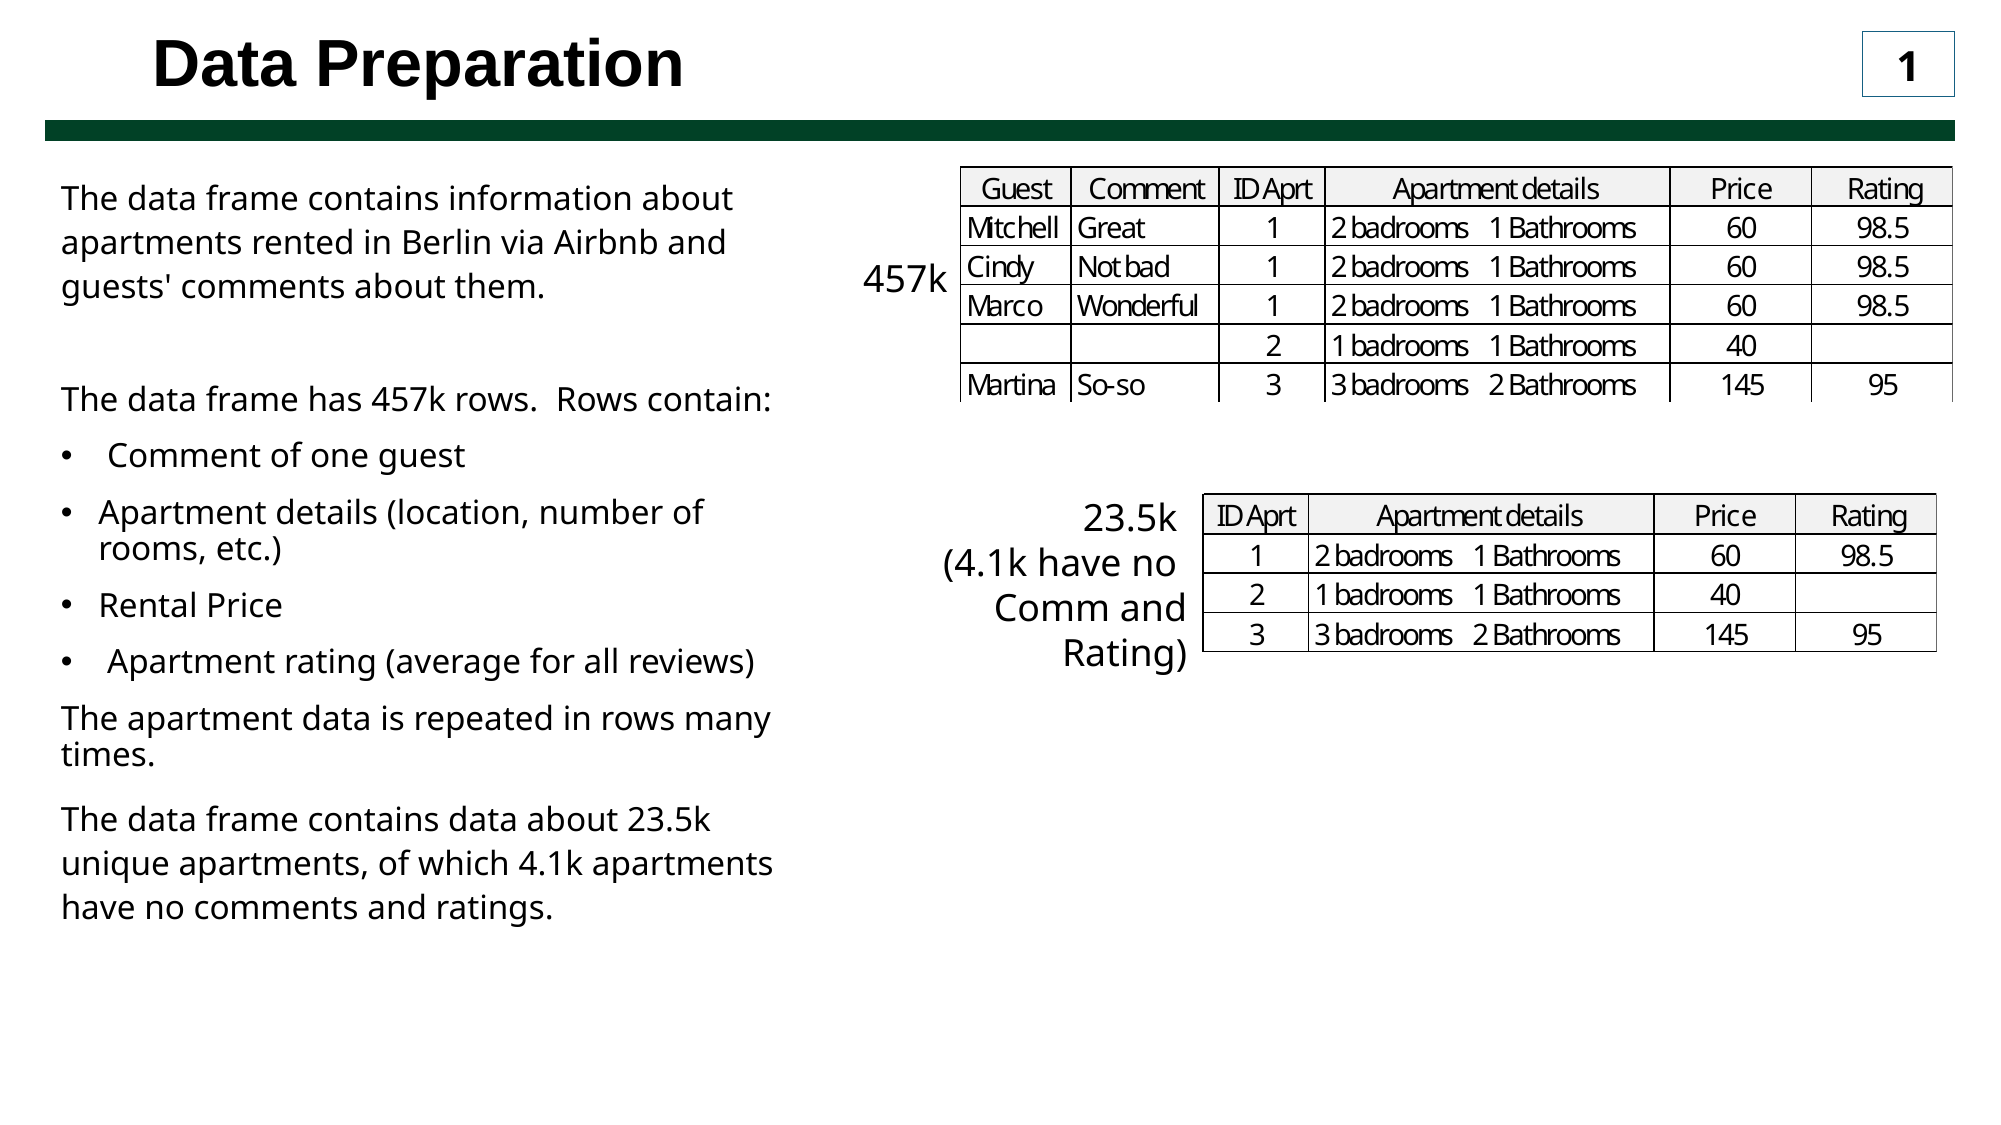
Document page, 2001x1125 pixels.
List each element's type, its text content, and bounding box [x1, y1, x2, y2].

text_box 457k [848, 247, 959, 308]
picture [45, 120, 1955, 142]
picture [959, 165, 1955, 404]
picture [1201, 493, 1939, 654]
title Data Preparation [137, 19, 1863, 110]
text_box 1 [1862, 31, 1955, 97]
text_box The data frame contains information about apartments rented in Berlin via Airbnb and guests' comments about them. The data frame has 457k rows. Rows contain: Comment of one guest Apartment details (location, number of rooms, etc.) Rental Price Apartment rating (average for all reviews) The apartment data is repeated in rows many times. The data frame contains data about 23.5k unique apartments, of which 4.1k apartments have no comments and ratings. [45, 166, 817, 1106]
text_box 23.5k (4.1k have no Comm and Rating) [860, 486, 1202, 681]
